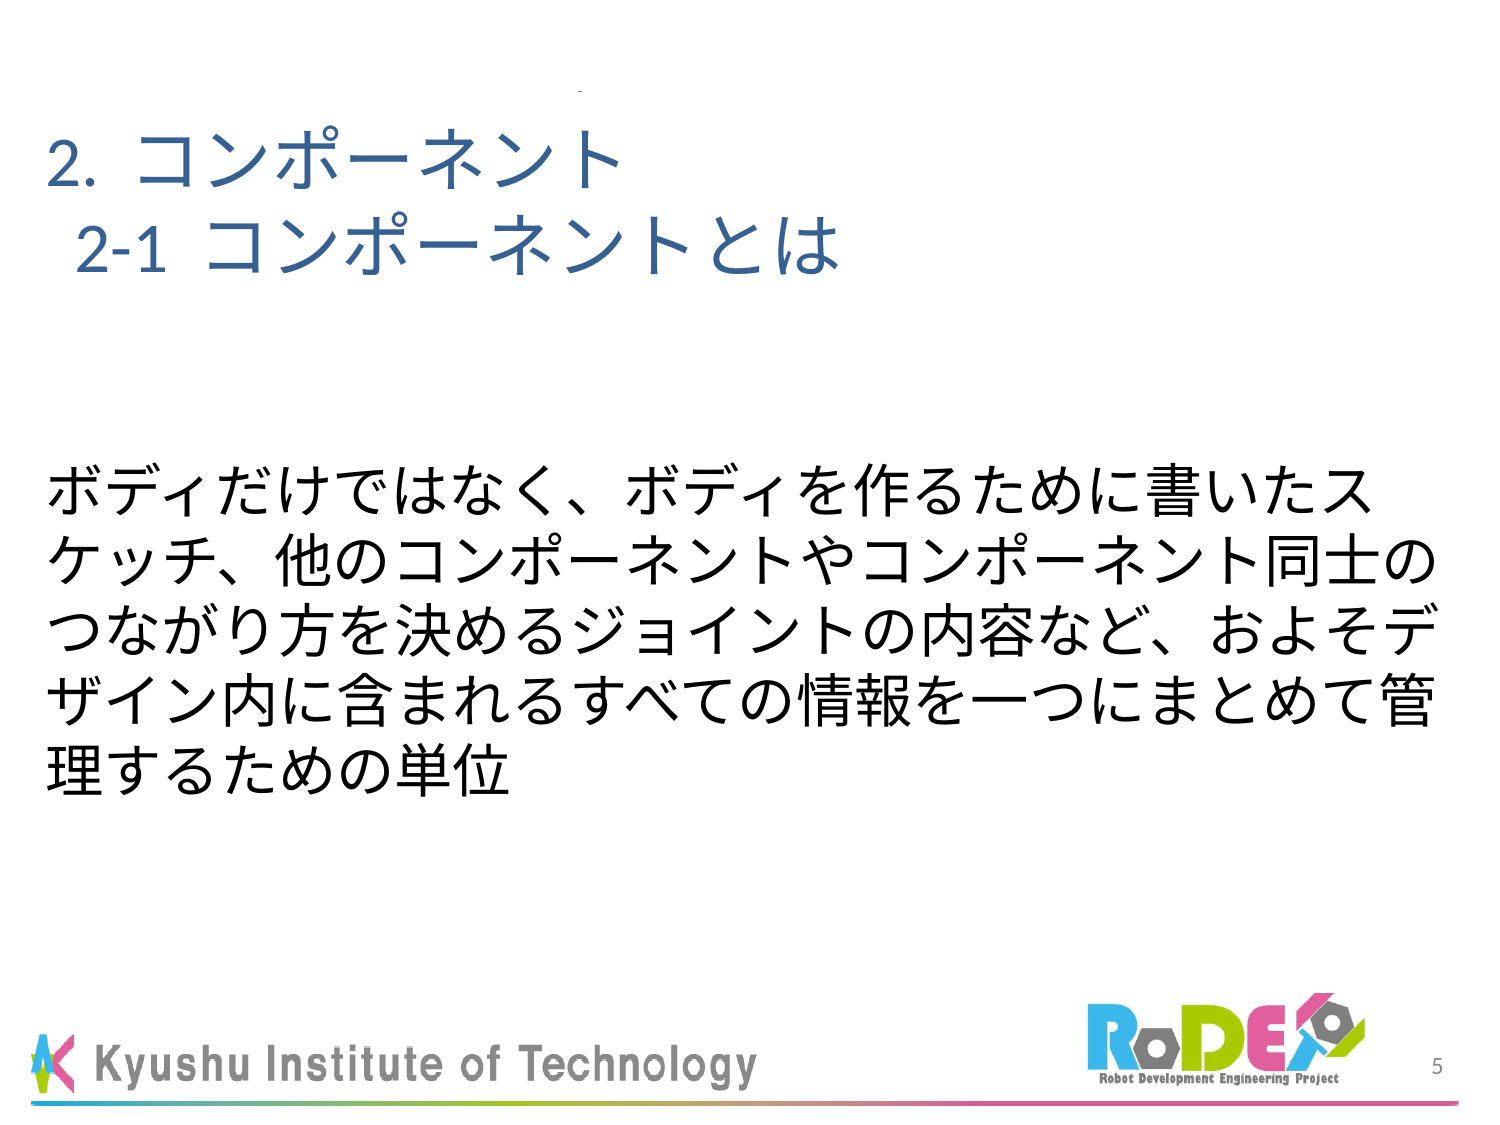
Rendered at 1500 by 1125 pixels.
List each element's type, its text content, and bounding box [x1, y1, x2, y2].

picture [31, 993, 1459, 1106]
text_box ボディだけではなく、ボディを作るために書いたスケッチ、他のコンポーネントやコンポーネント同士のつながり方を決めるジョイントの内容など、およそデザイン内に含まれるすべての情報を一つにまとめて管理するための単位 [30, 446, 1483, 812]
slide_number 4 [1387, 1035, 1459, 1095]
title 2. コンポーネント 2-1 コンポーネントとは [30, 107, 1424, 295]
